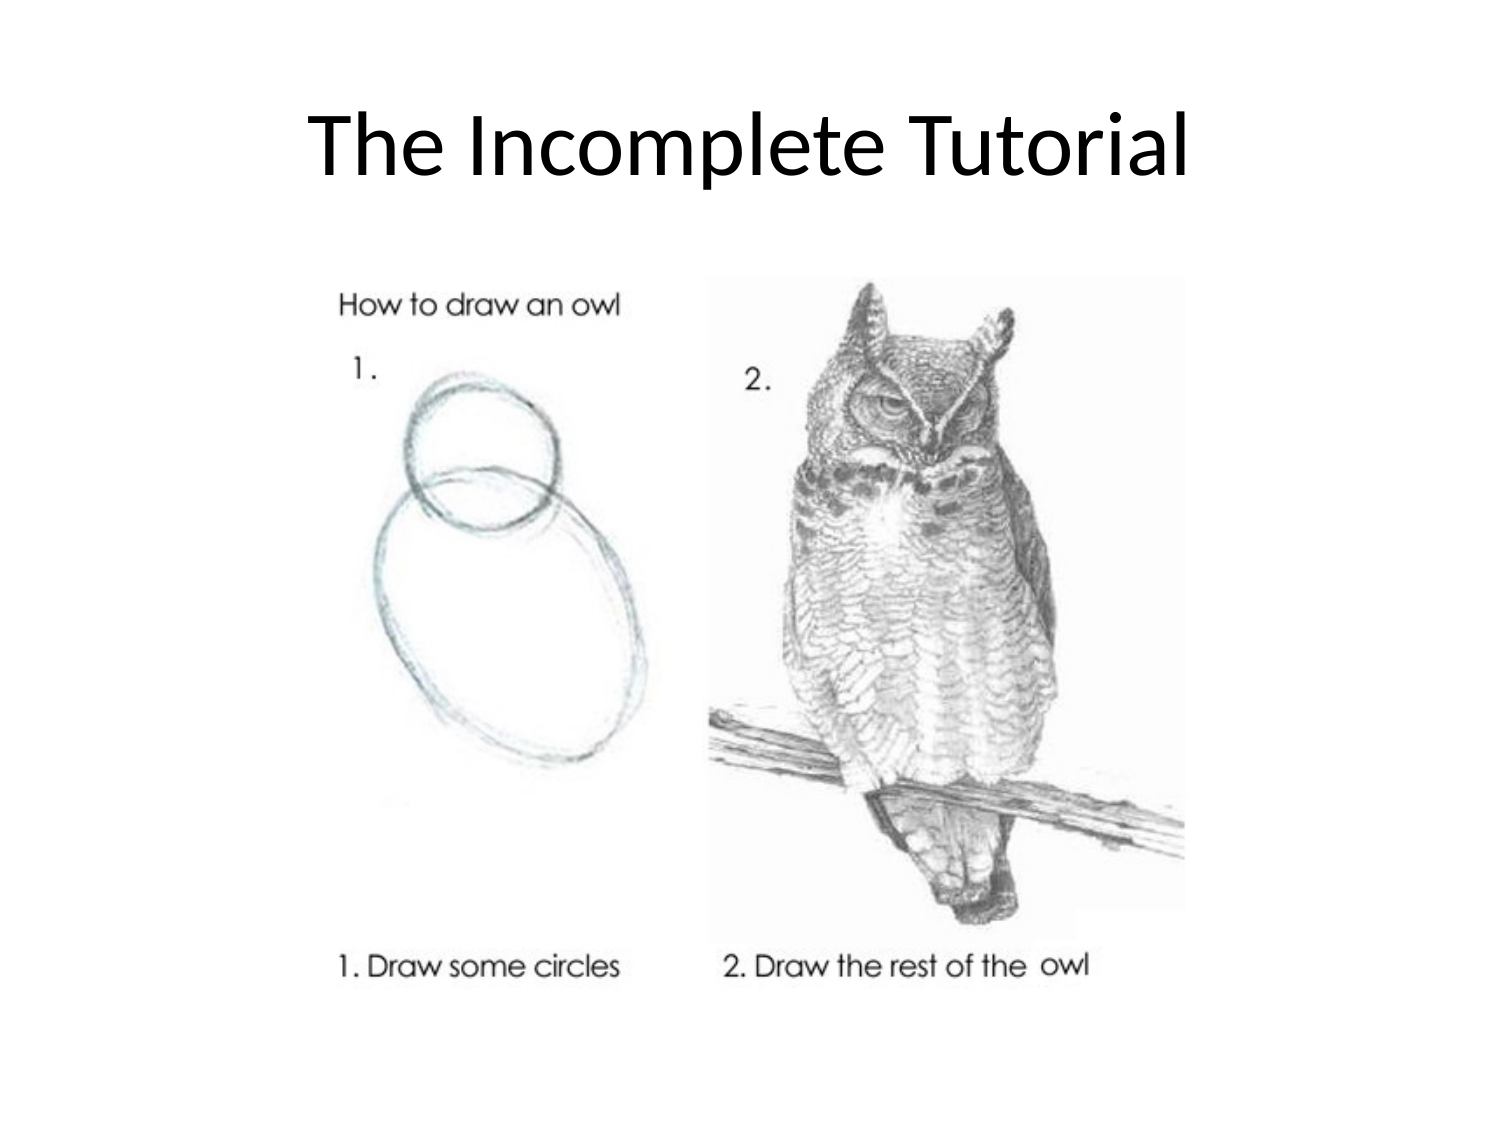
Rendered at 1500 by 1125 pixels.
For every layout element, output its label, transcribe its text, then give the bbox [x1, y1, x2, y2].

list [74, 262, 1426, 1006]
title The Incomplete Tutorial [75, 45, 1425, 233]
